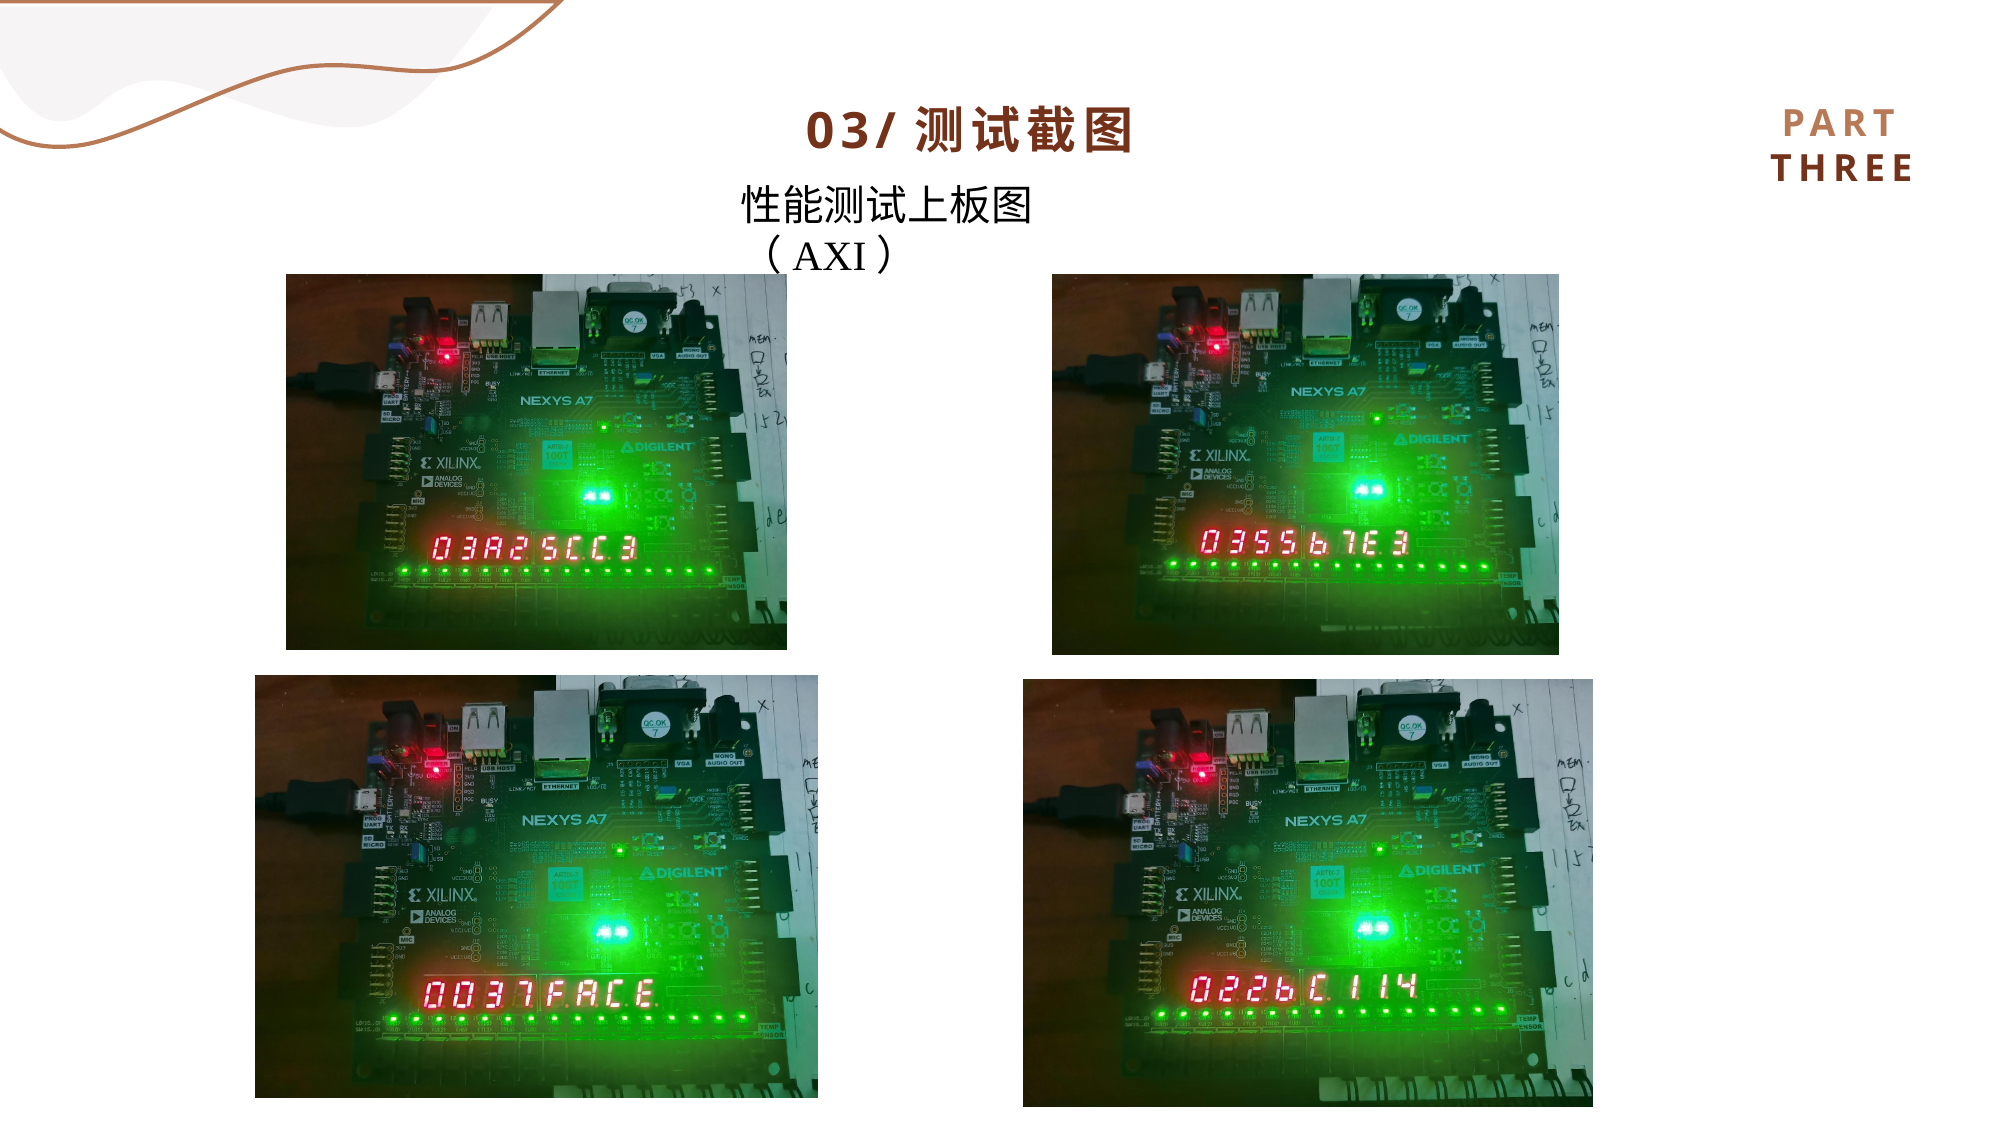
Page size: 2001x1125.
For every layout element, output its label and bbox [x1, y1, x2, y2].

picture [1052, 274, 1560, 655]
picture [286, 274, 787, 650]
text_box [0, 1, 1978, 564]
picture [255, 675, 818, 1098]
picture [1023, 679, 1593, 1107]
